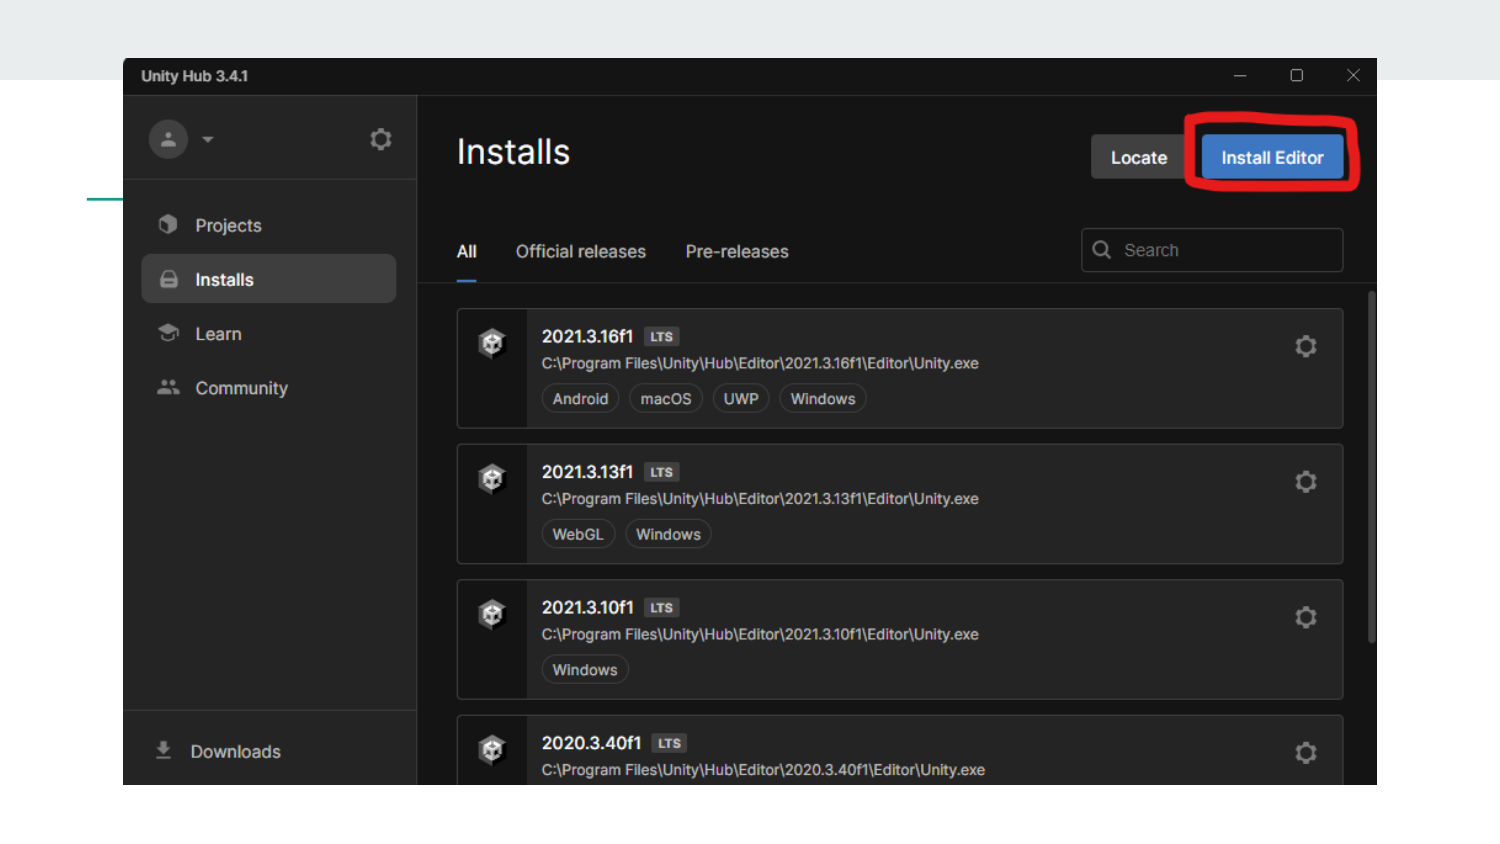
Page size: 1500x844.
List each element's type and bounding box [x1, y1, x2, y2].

picture [123, 58, 1378, 786]
